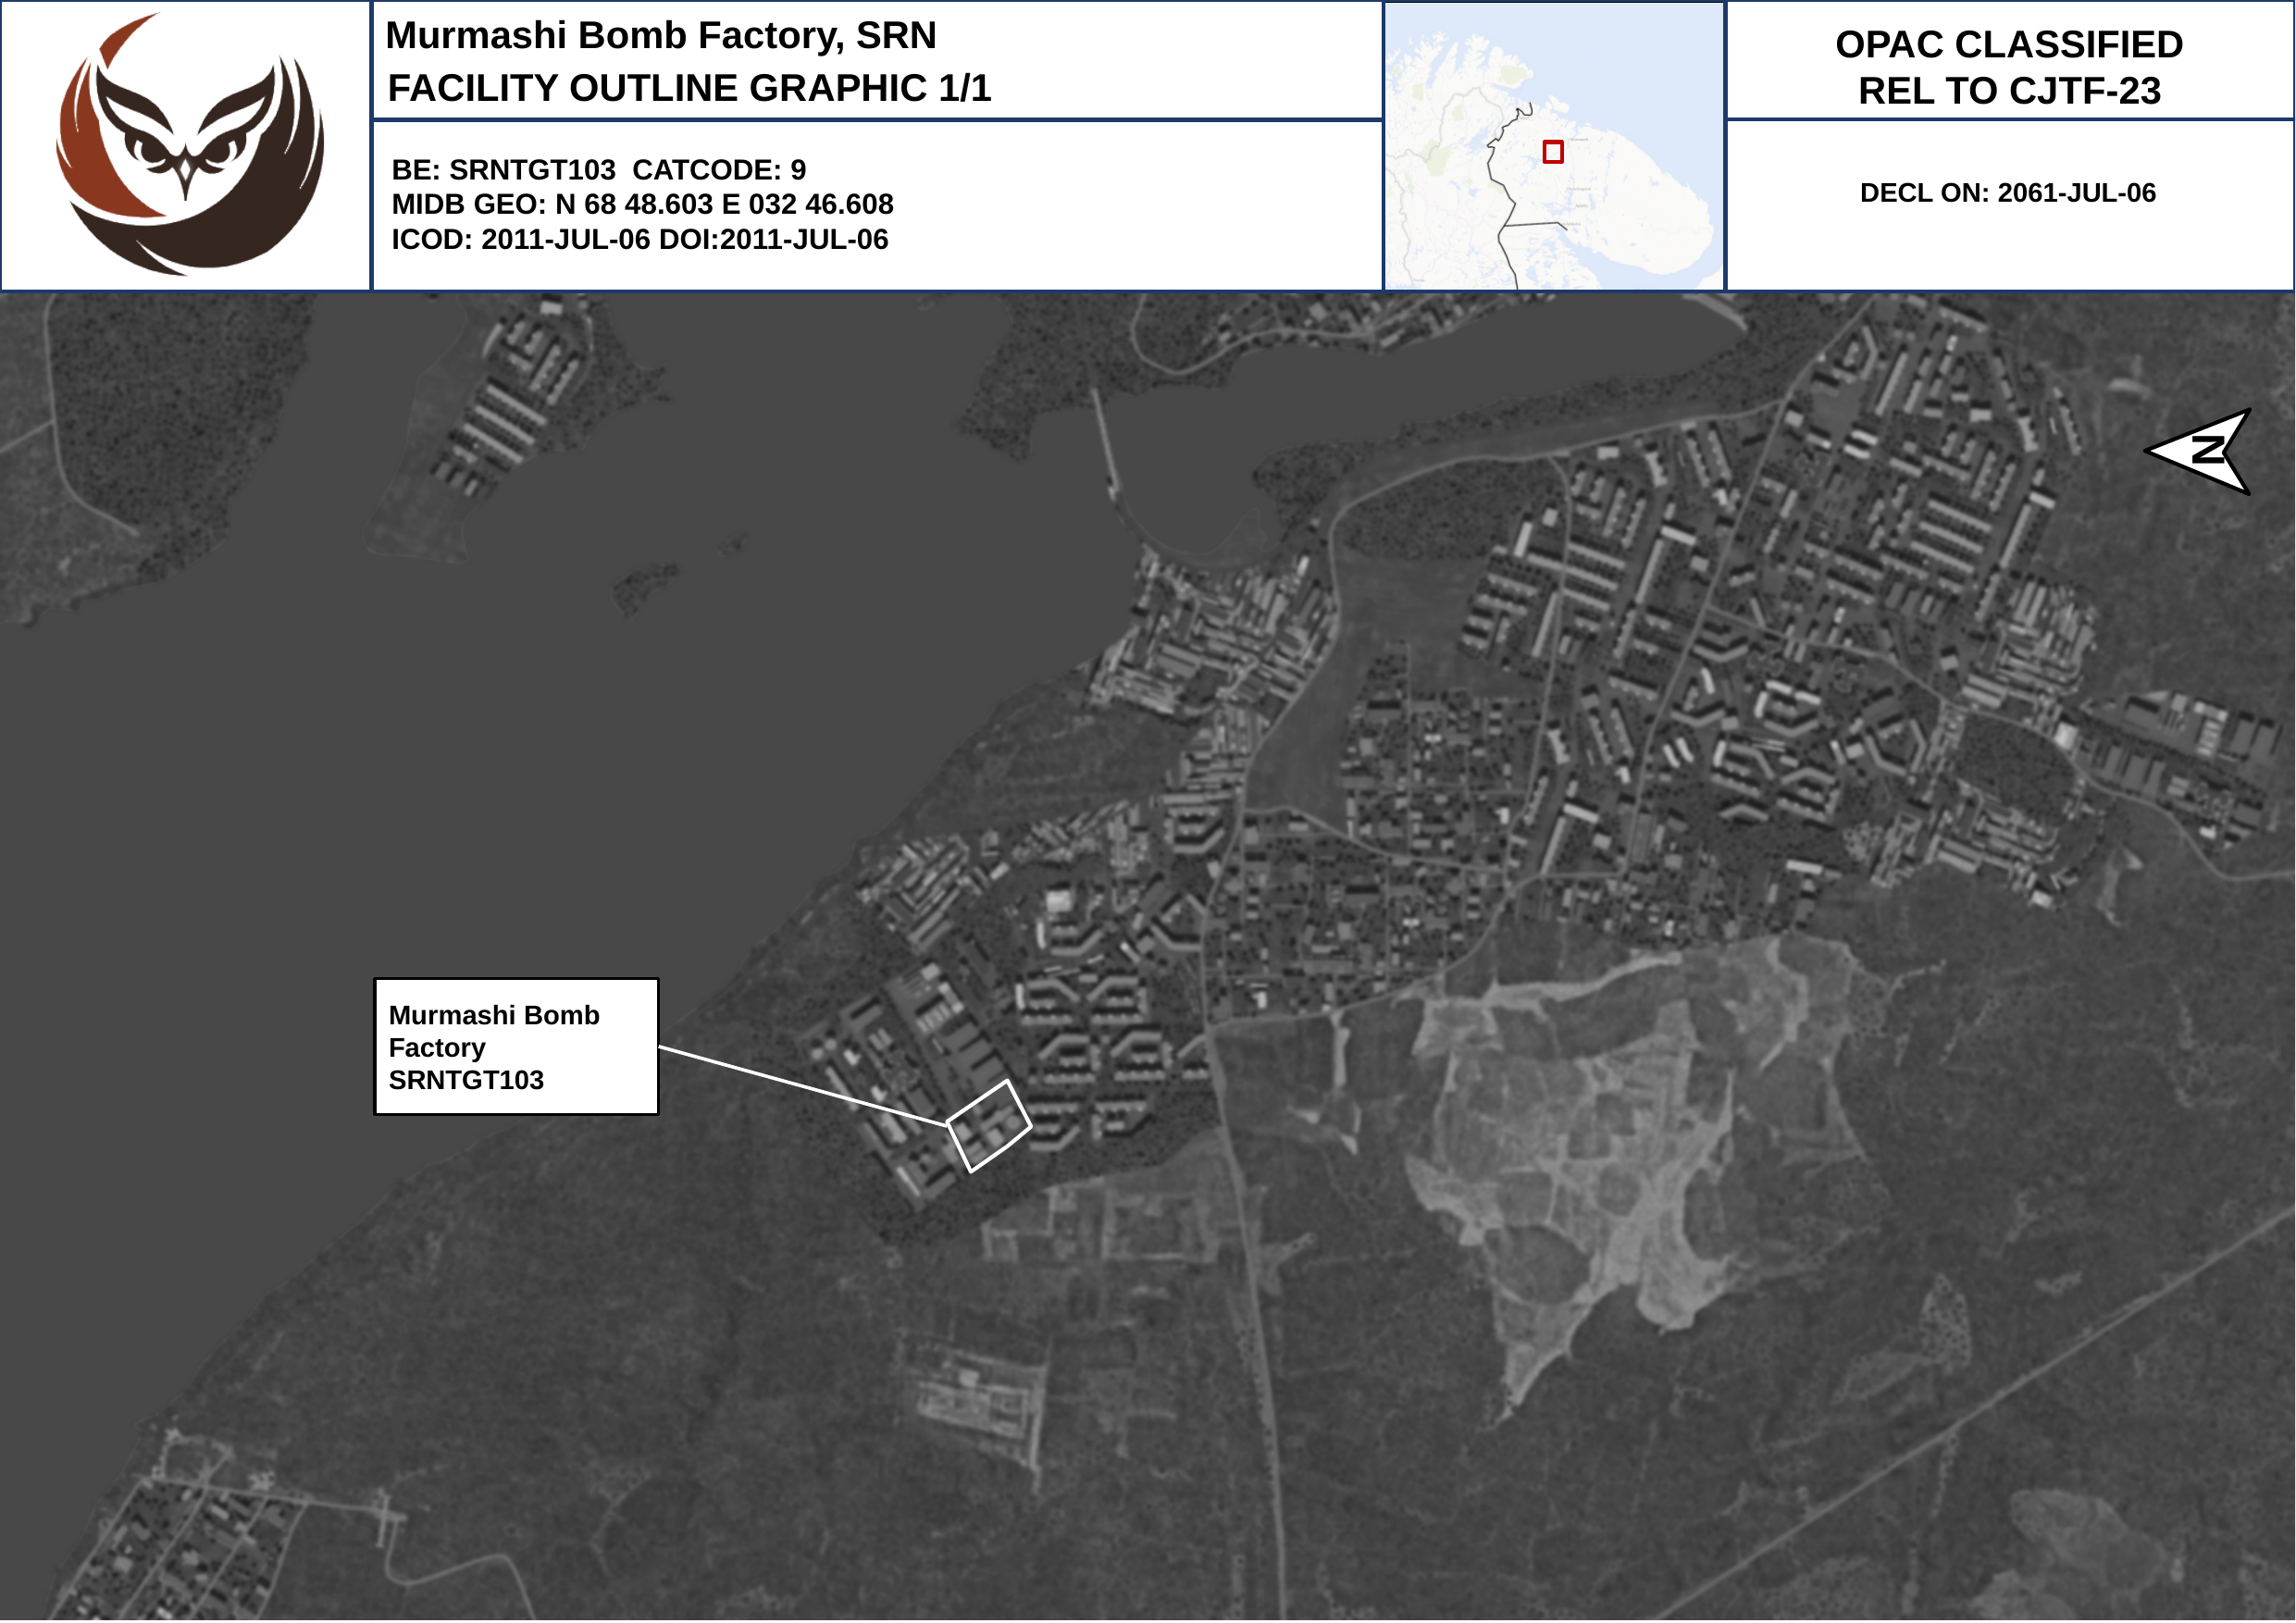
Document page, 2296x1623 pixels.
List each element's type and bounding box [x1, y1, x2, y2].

text_box [0, 0, 2296, 302]
picture [0, 302, 2296, 1620]
text_box [658, 1046, 948, 1122]
text_box [2154, 399, 2240, 505]
